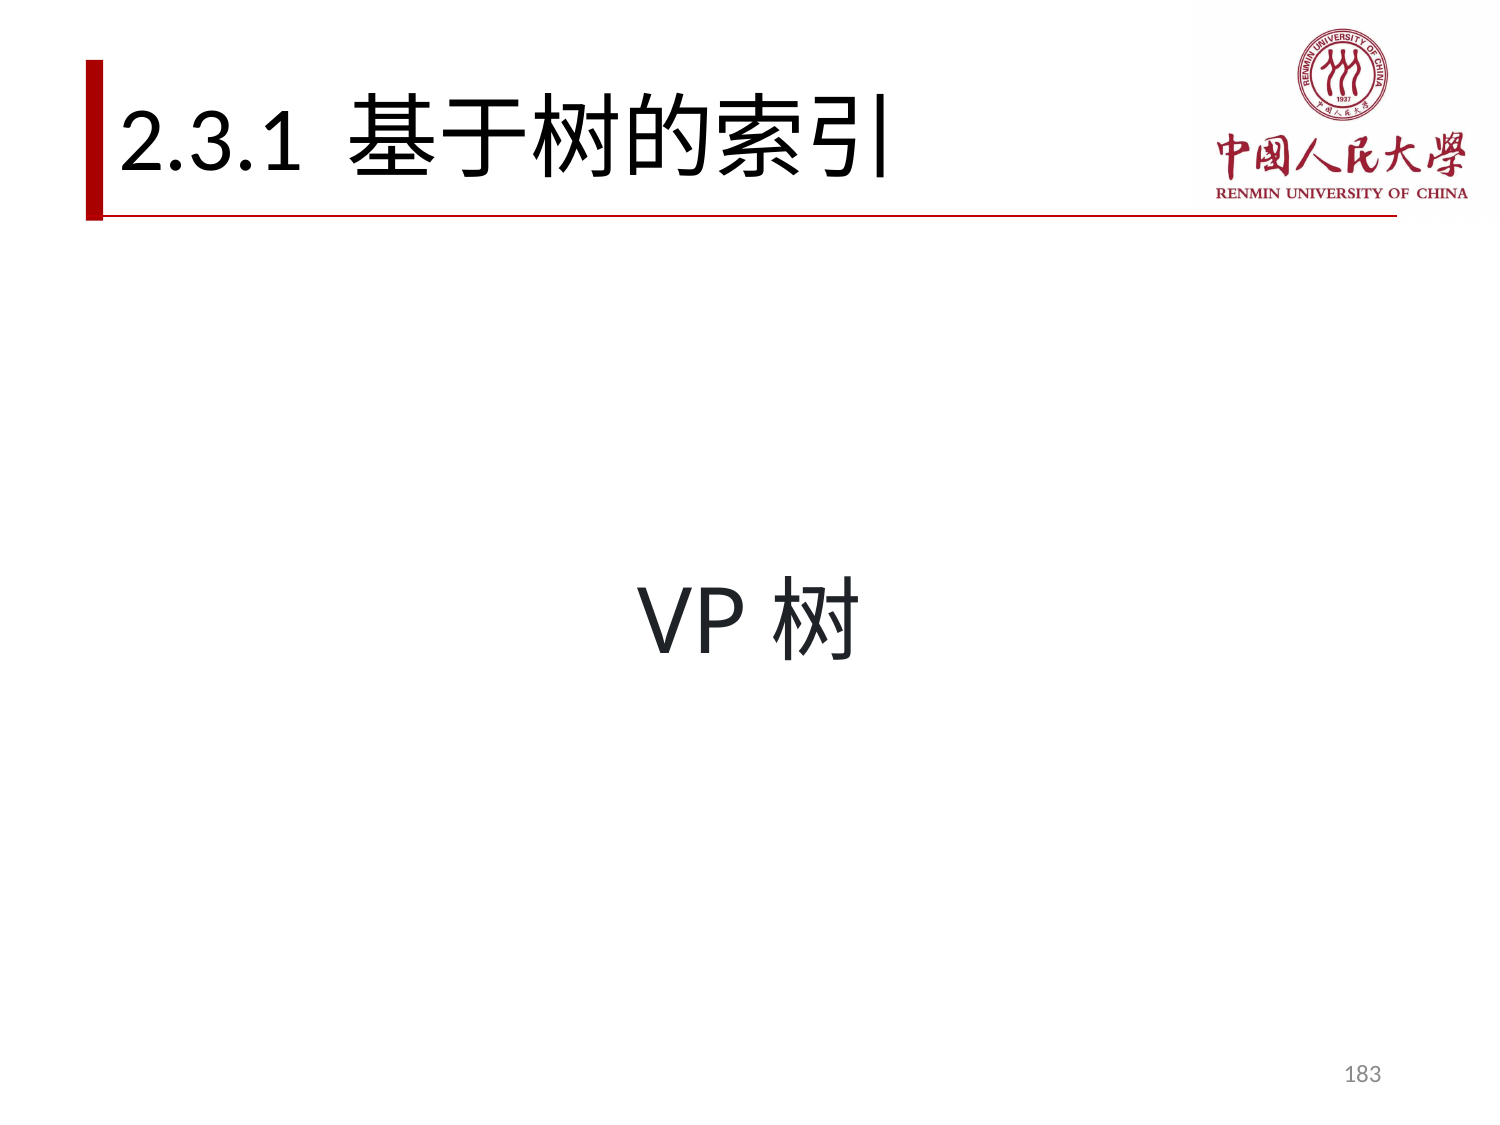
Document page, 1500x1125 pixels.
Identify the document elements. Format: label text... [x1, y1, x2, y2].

slide_number 183 [1059, 1042, 1397, 1103]
list VP树 [103, 233, 1397, 1014]
title 2.3.1 基于树的索引 [103, 59, 1397, 221]
picture [1190, 0, 1500, 221]
